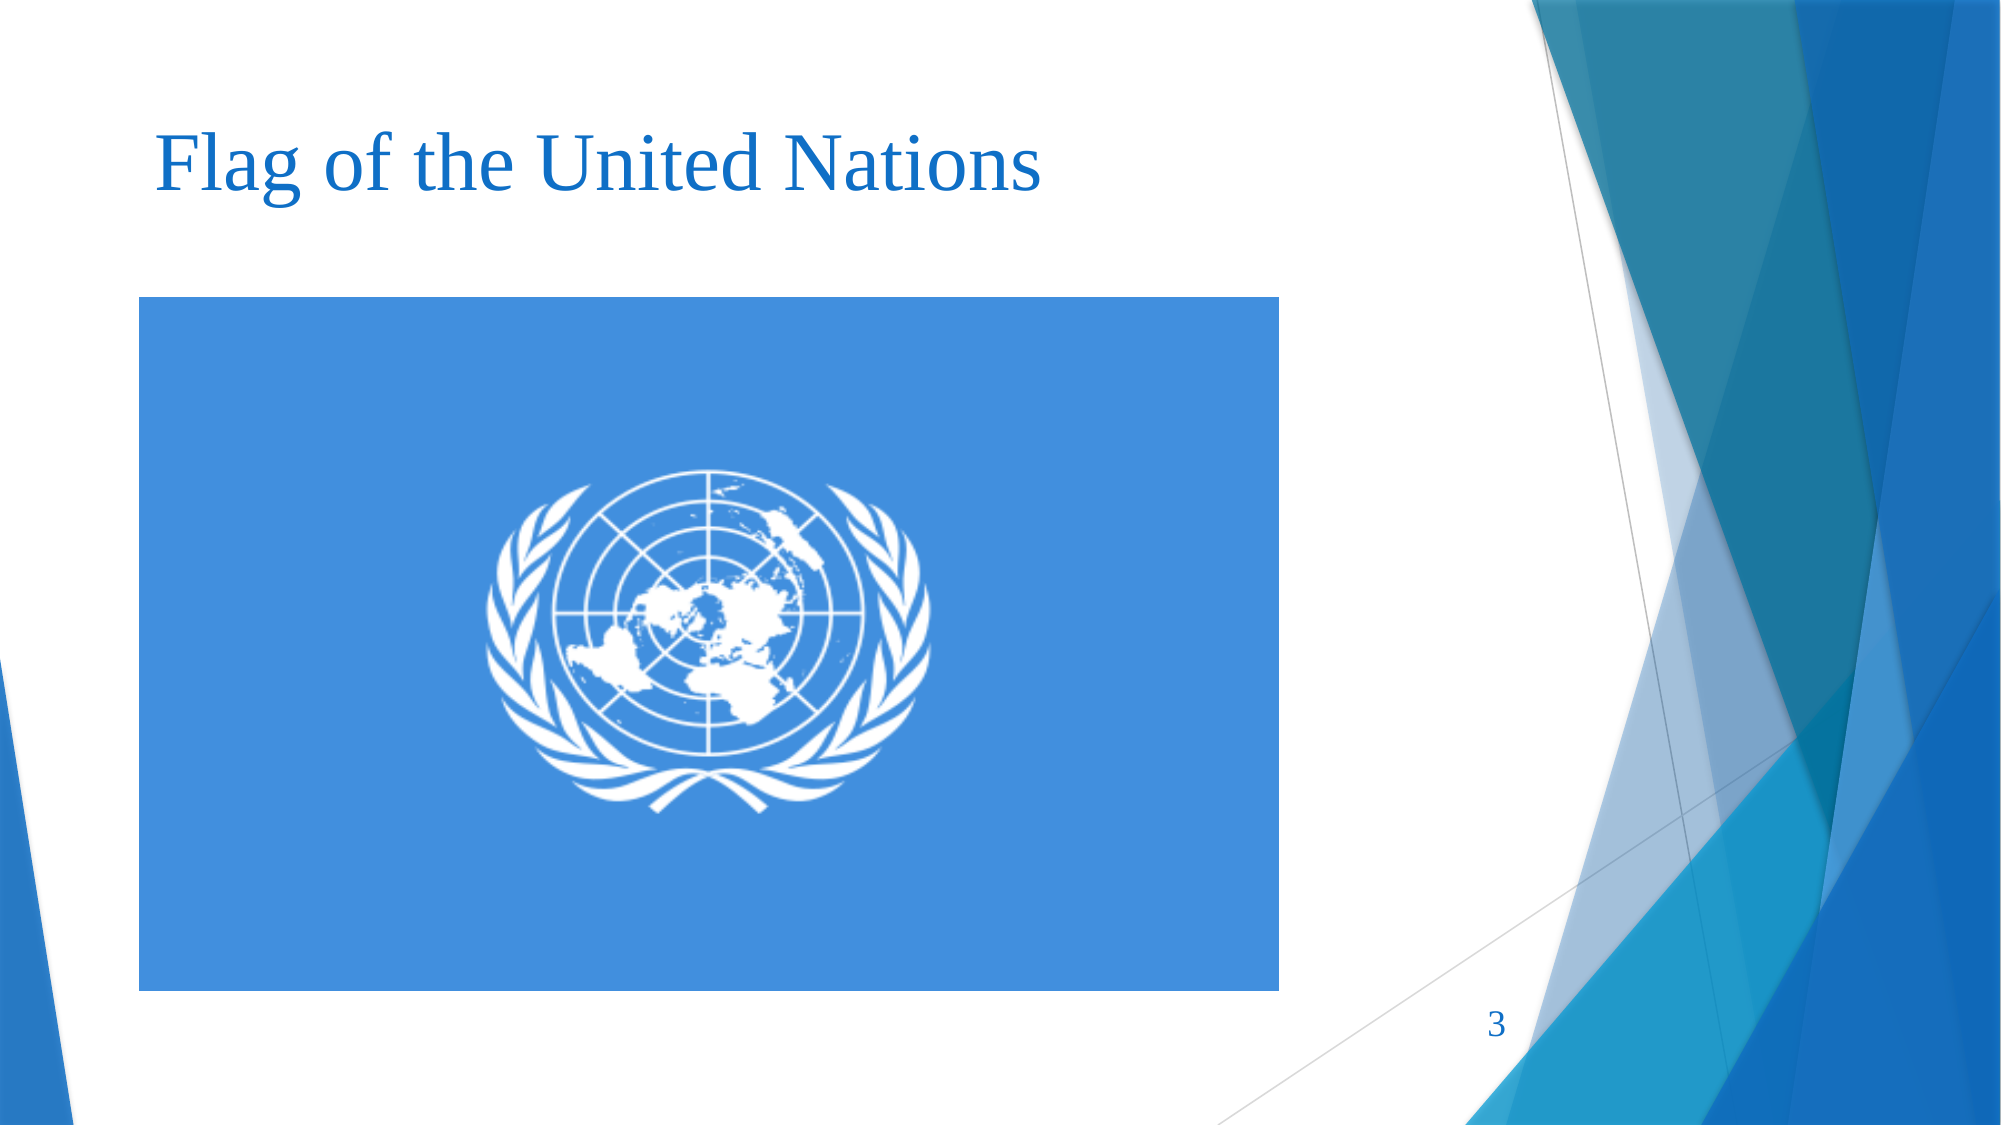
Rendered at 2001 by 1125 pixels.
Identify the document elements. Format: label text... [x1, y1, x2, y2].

title Flag of the United Nations [139, 99, 1522, 317]
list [138, 297, 1279, 992]
slide_number 3 [1409, 991, 1522, 1051]
